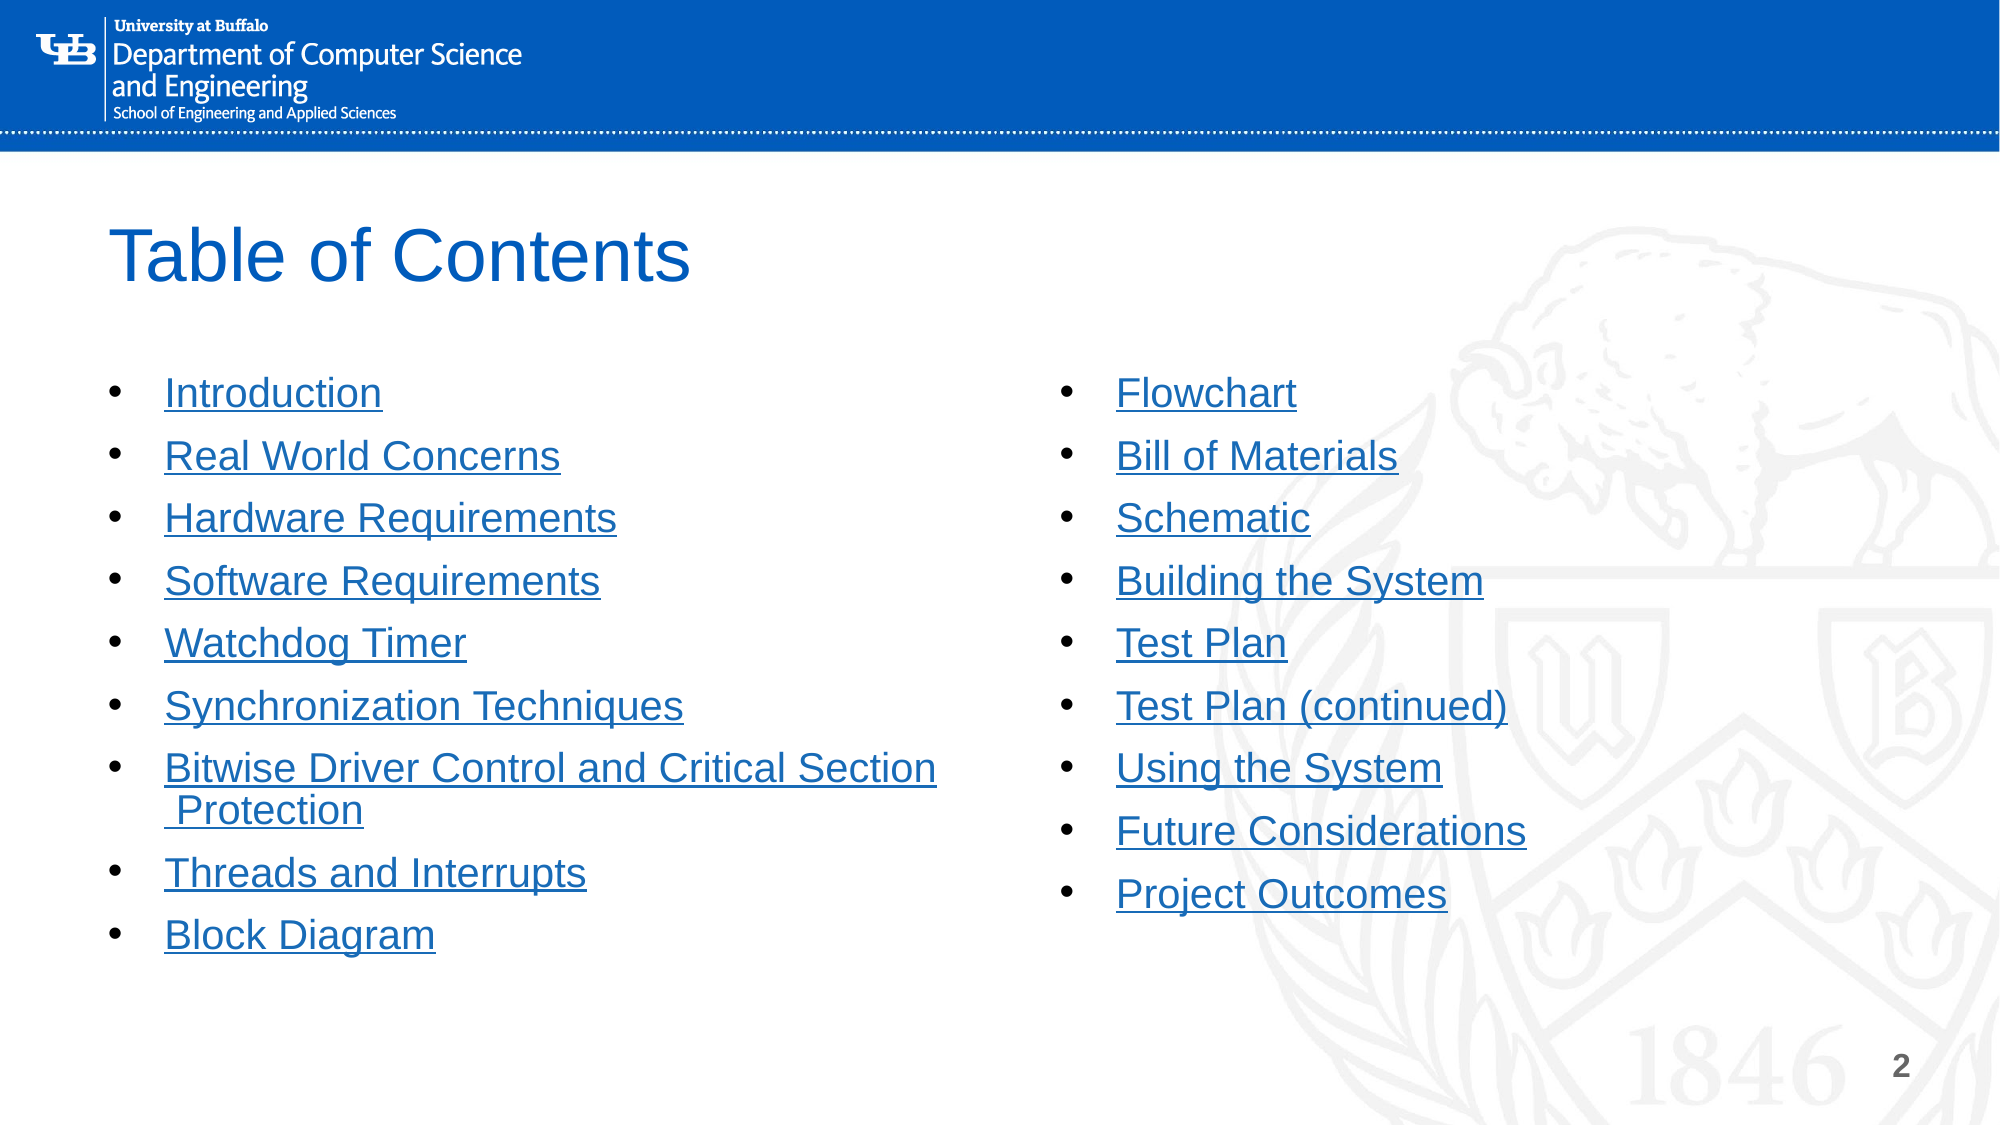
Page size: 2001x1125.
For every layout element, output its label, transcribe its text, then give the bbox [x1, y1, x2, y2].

list Introduction Real World Concerns Hardware Requirements Software Requirements Watchdog Timer Synchronization Techniques Bitwise Driver Control and Critical Section Protection Threads and Interrupts Block Diagram [93, 358, 956, 990]
picture [0, 0, 2000, 1125]
title Table of Contents [93, 216, 1819, 335]
text_box Flowchart Bill of Materials Schematic Building the System Test Plan Test Plan (continued) Using the System Future Considerations Project Outcomes [1044, 358, 1907, 990]
